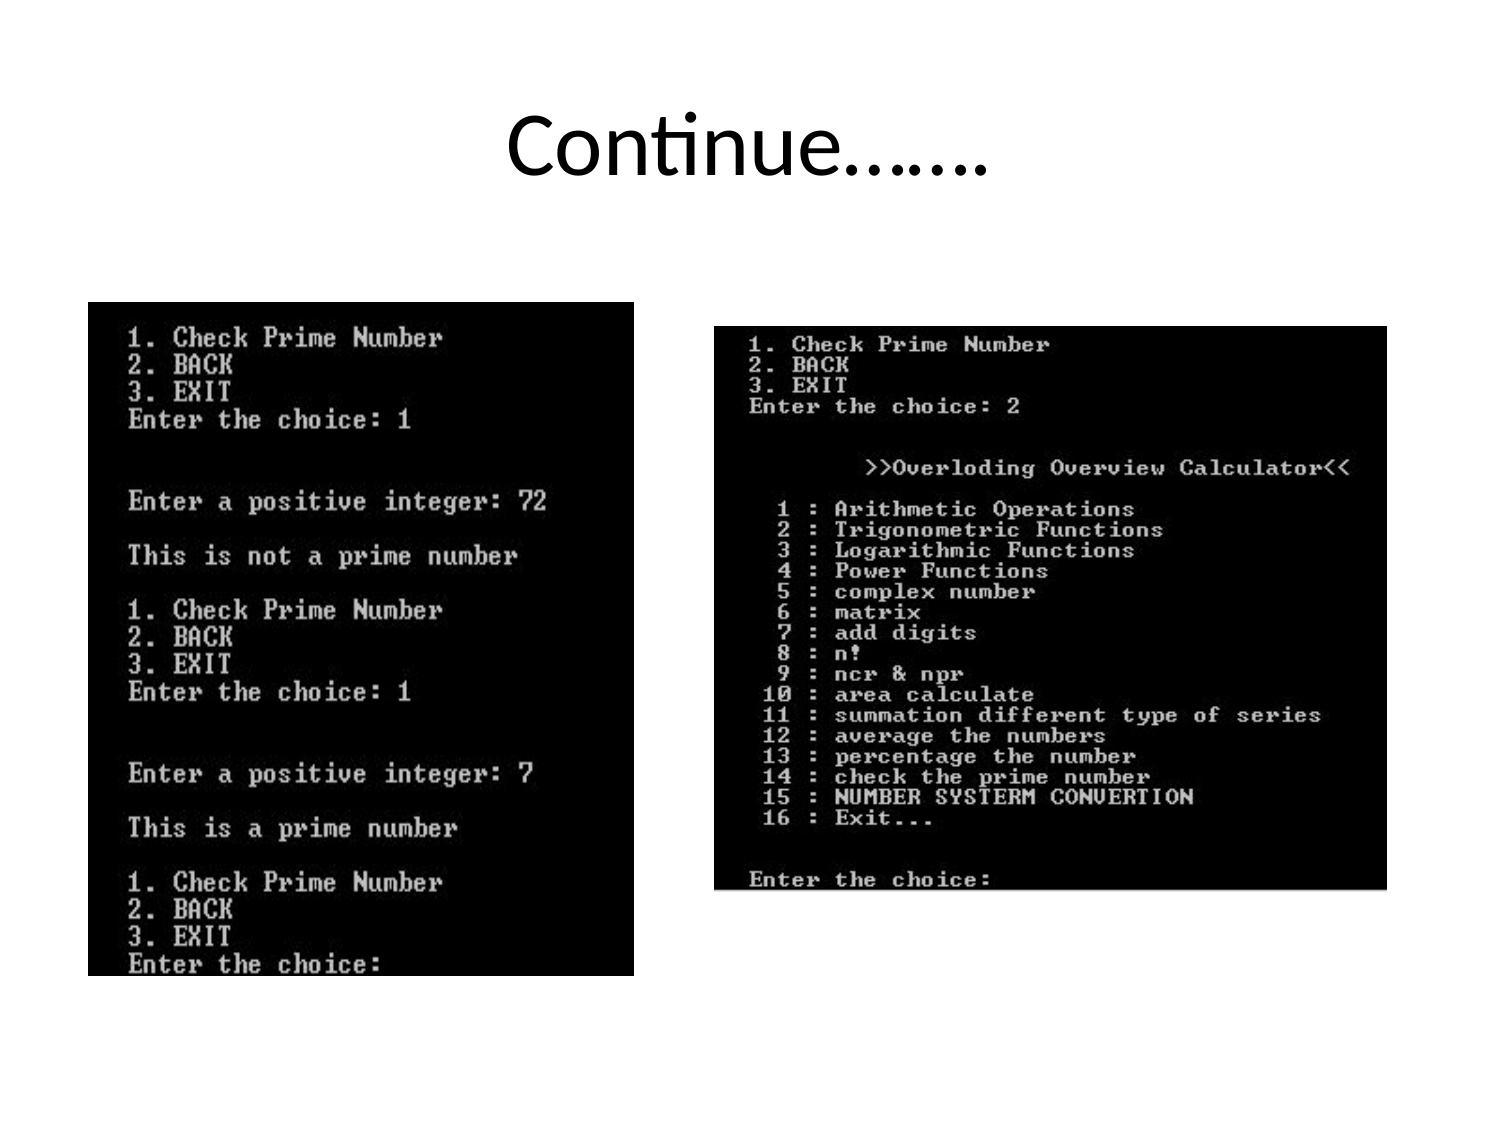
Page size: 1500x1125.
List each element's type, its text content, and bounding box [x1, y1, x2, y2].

title Continue……. [75, 45, 1425, 233]
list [88, 302, 634, 977]
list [714, 325, 1387, 892]
